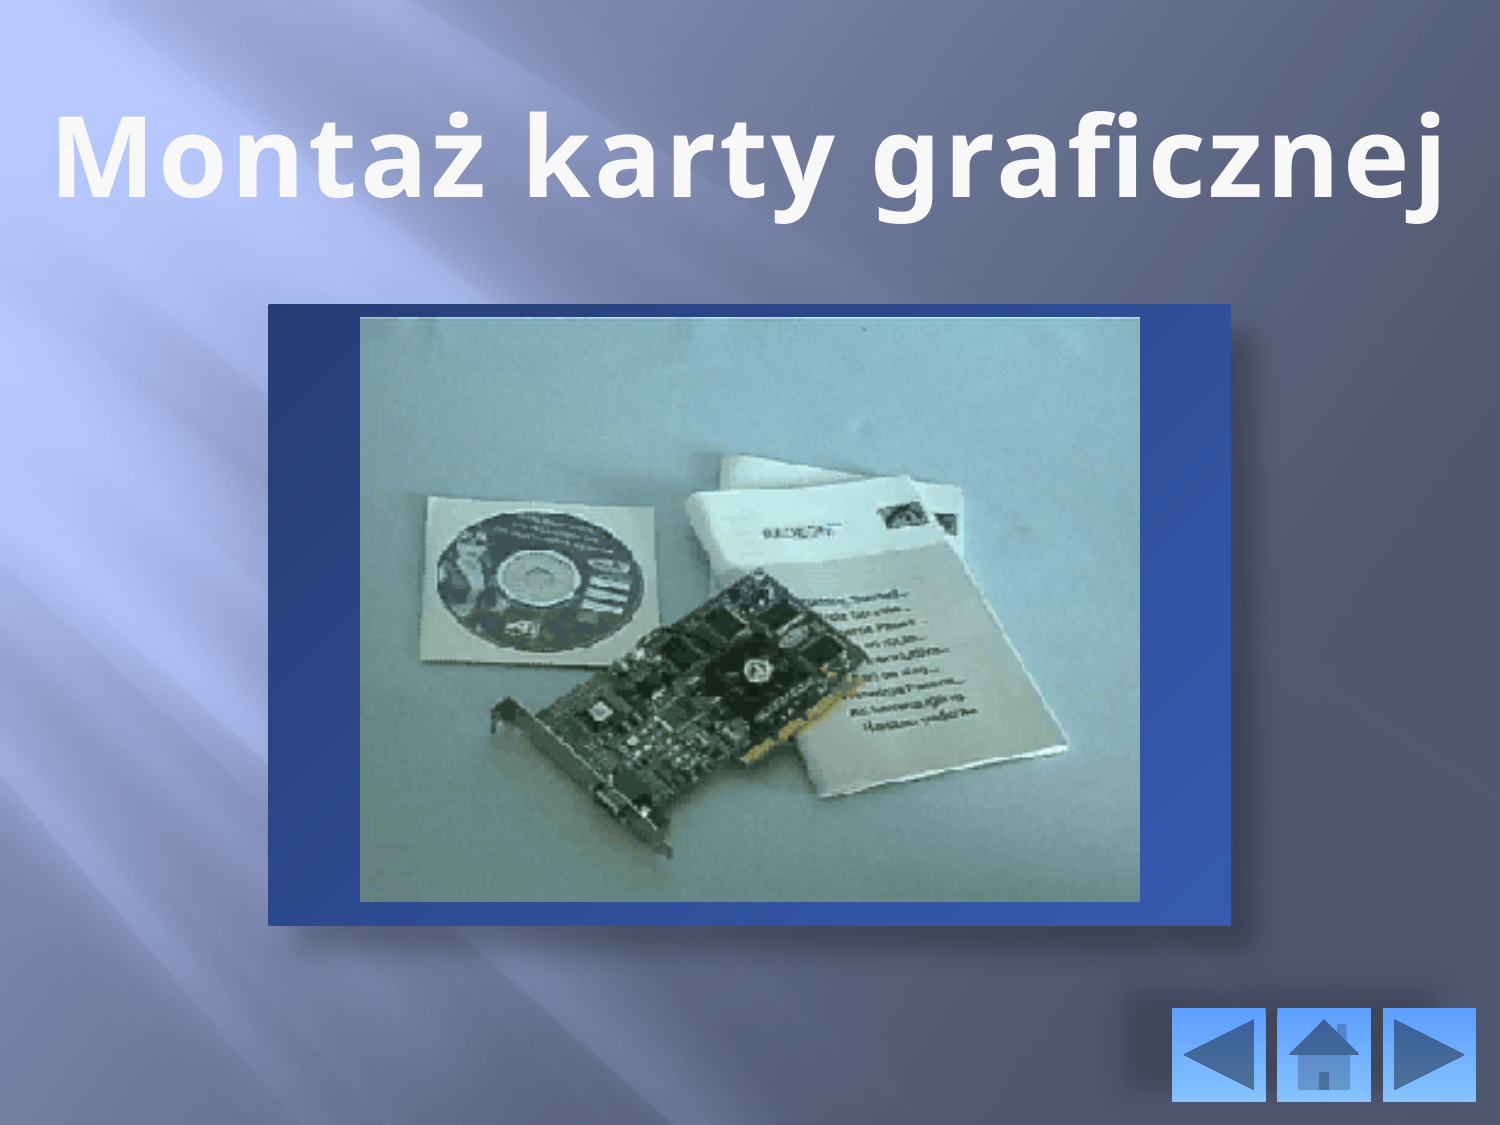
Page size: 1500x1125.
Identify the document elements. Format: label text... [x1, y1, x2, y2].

text_box [1275, 1006, 1373, 1104]
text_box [359, 316, 1141, 903]
text_box [268, 305, 1232, 926]
text_box [1381, 1006, 1479, 1104]
title Montaż karty graficznej [0, 0, 1500, 305]
text_box [1170, 1006, 1268, 1104]
